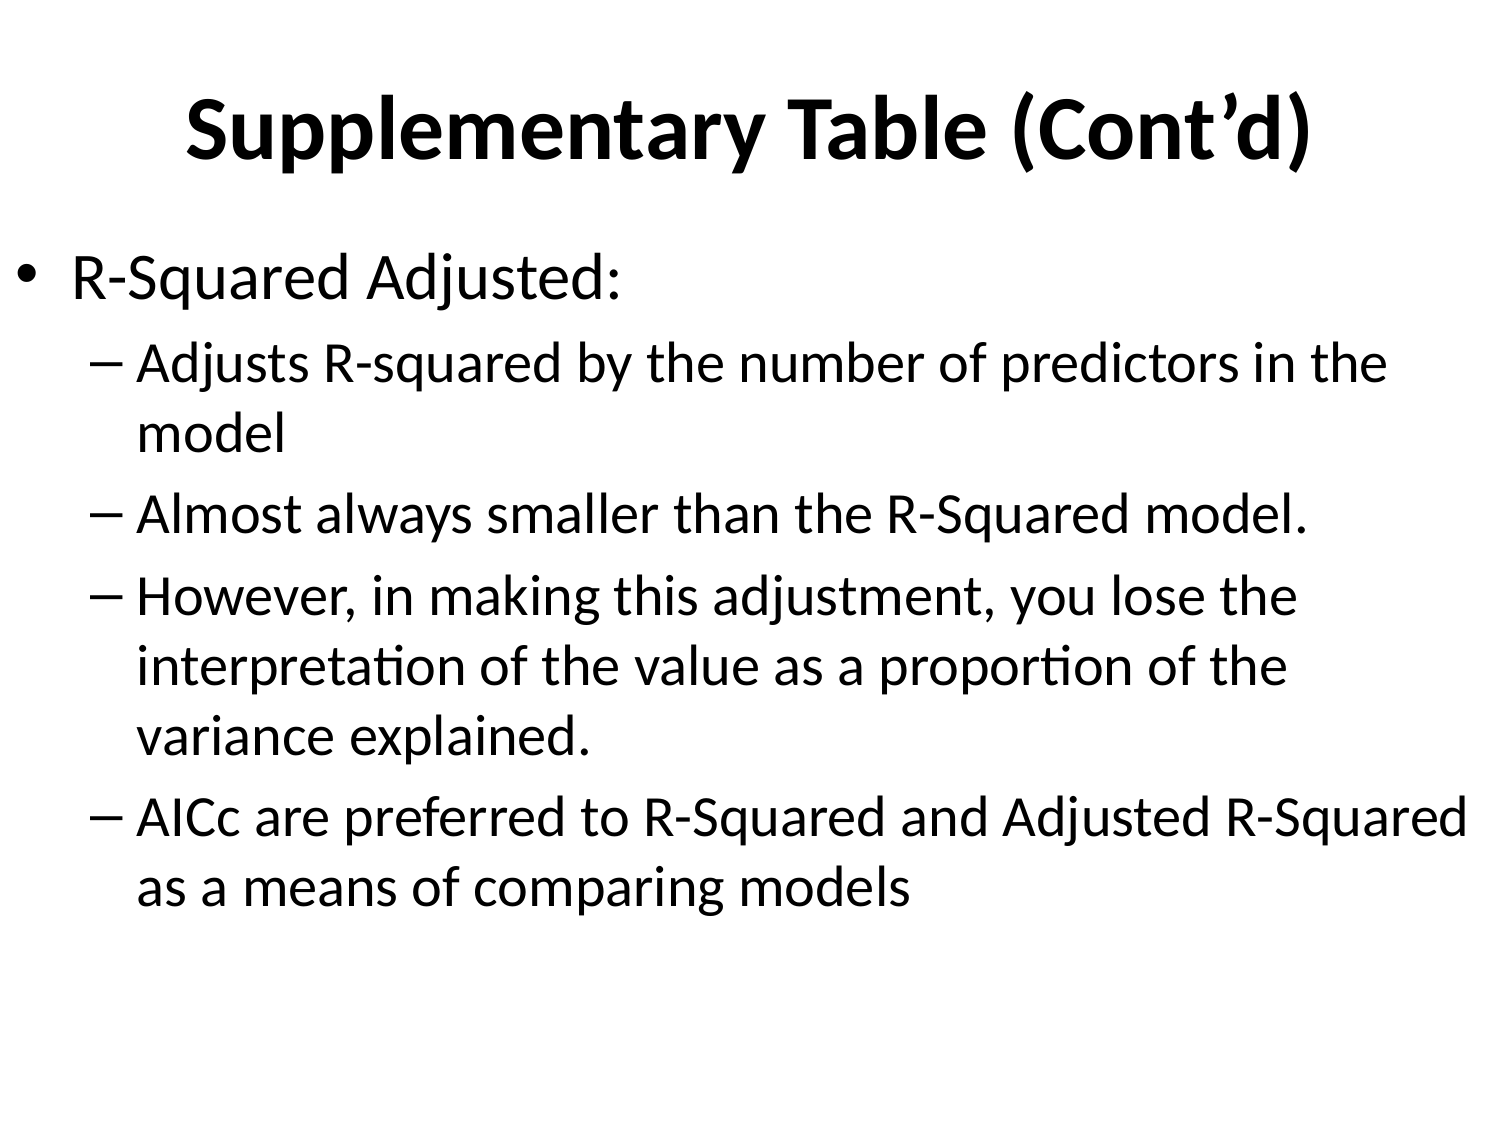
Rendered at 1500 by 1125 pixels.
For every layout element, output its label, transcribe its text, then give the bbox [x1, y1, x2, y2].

list R-Squared Adjusted: Adjusts R-squared by the number of predictors in the model Almost always smaller than the R-Squared model. However, in making this adjustment, you lose the interpretation of the value as a proportion of the variance explained. AICc are preferred to R-Squared and Adjusted R-Squared as a means of comparing models [0, 224, 1500, 1088]
title Supplementary Table (Cont’d) [75, 45, 1425, 200]
